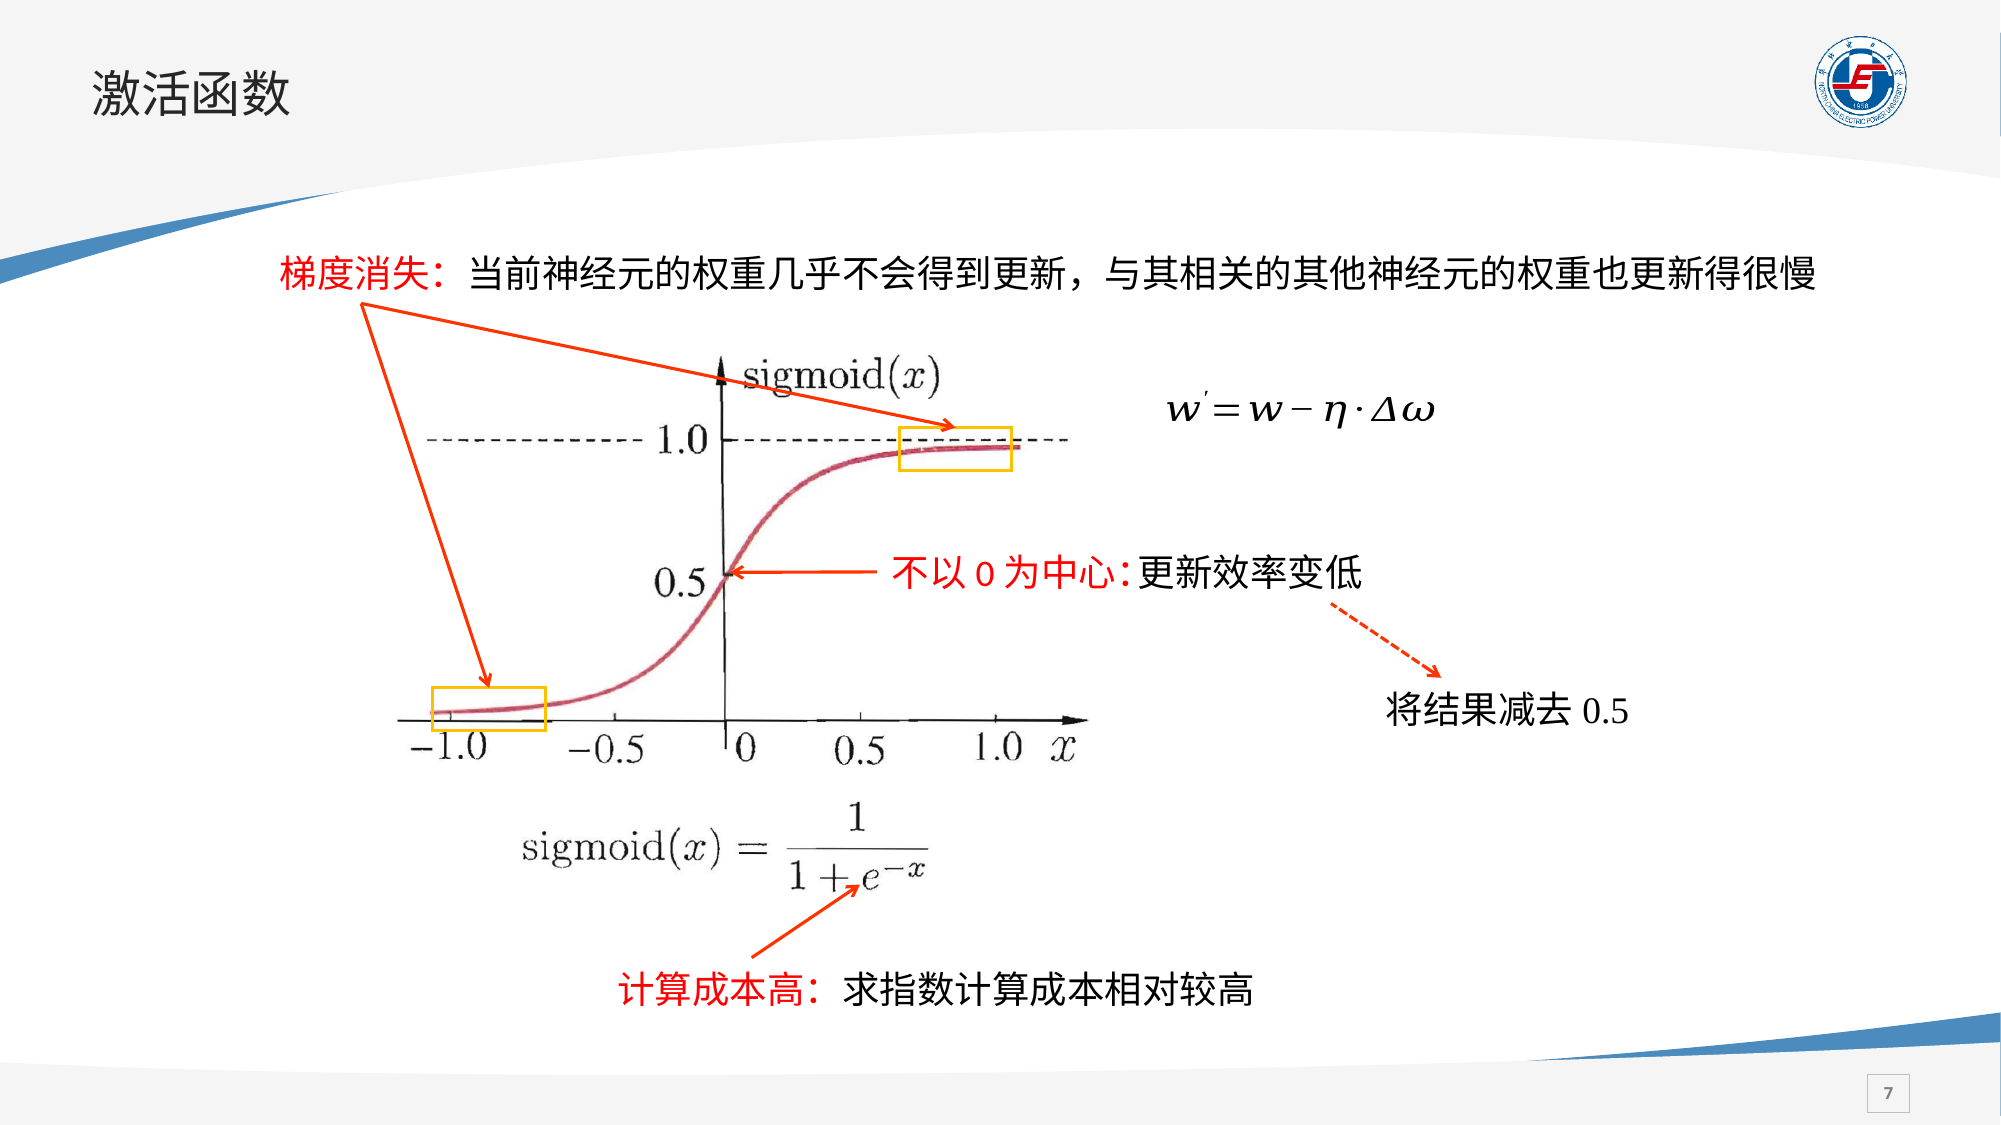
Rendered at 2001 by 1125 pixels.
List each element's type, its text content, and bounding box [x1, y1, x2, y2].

picture [1812, 33, 1909, 130]
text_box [751, 884, 860, 958]
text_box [1331, 603, 1442, 678]
text_box 计算成本高：求指数计算成本相对较高 [602, 958, 1356, 1019]
picture [361, 303, 1182, 920]
text_box 将结果减去0.5 [1371, 679, 1644, 739]
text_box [361, 303, 956, 428]
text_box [361, 428, 490, 688]
text_box 更新效率变低 [1182, 541, 1439, 602]
title 激活函数 [79, 57, 1880, 146]
text_box 梯度消失：当前神经元的权重几乎不会得到更新，与其相关的其他神经元的权重也更新得很慢 [265, 242, 1834, 303]
